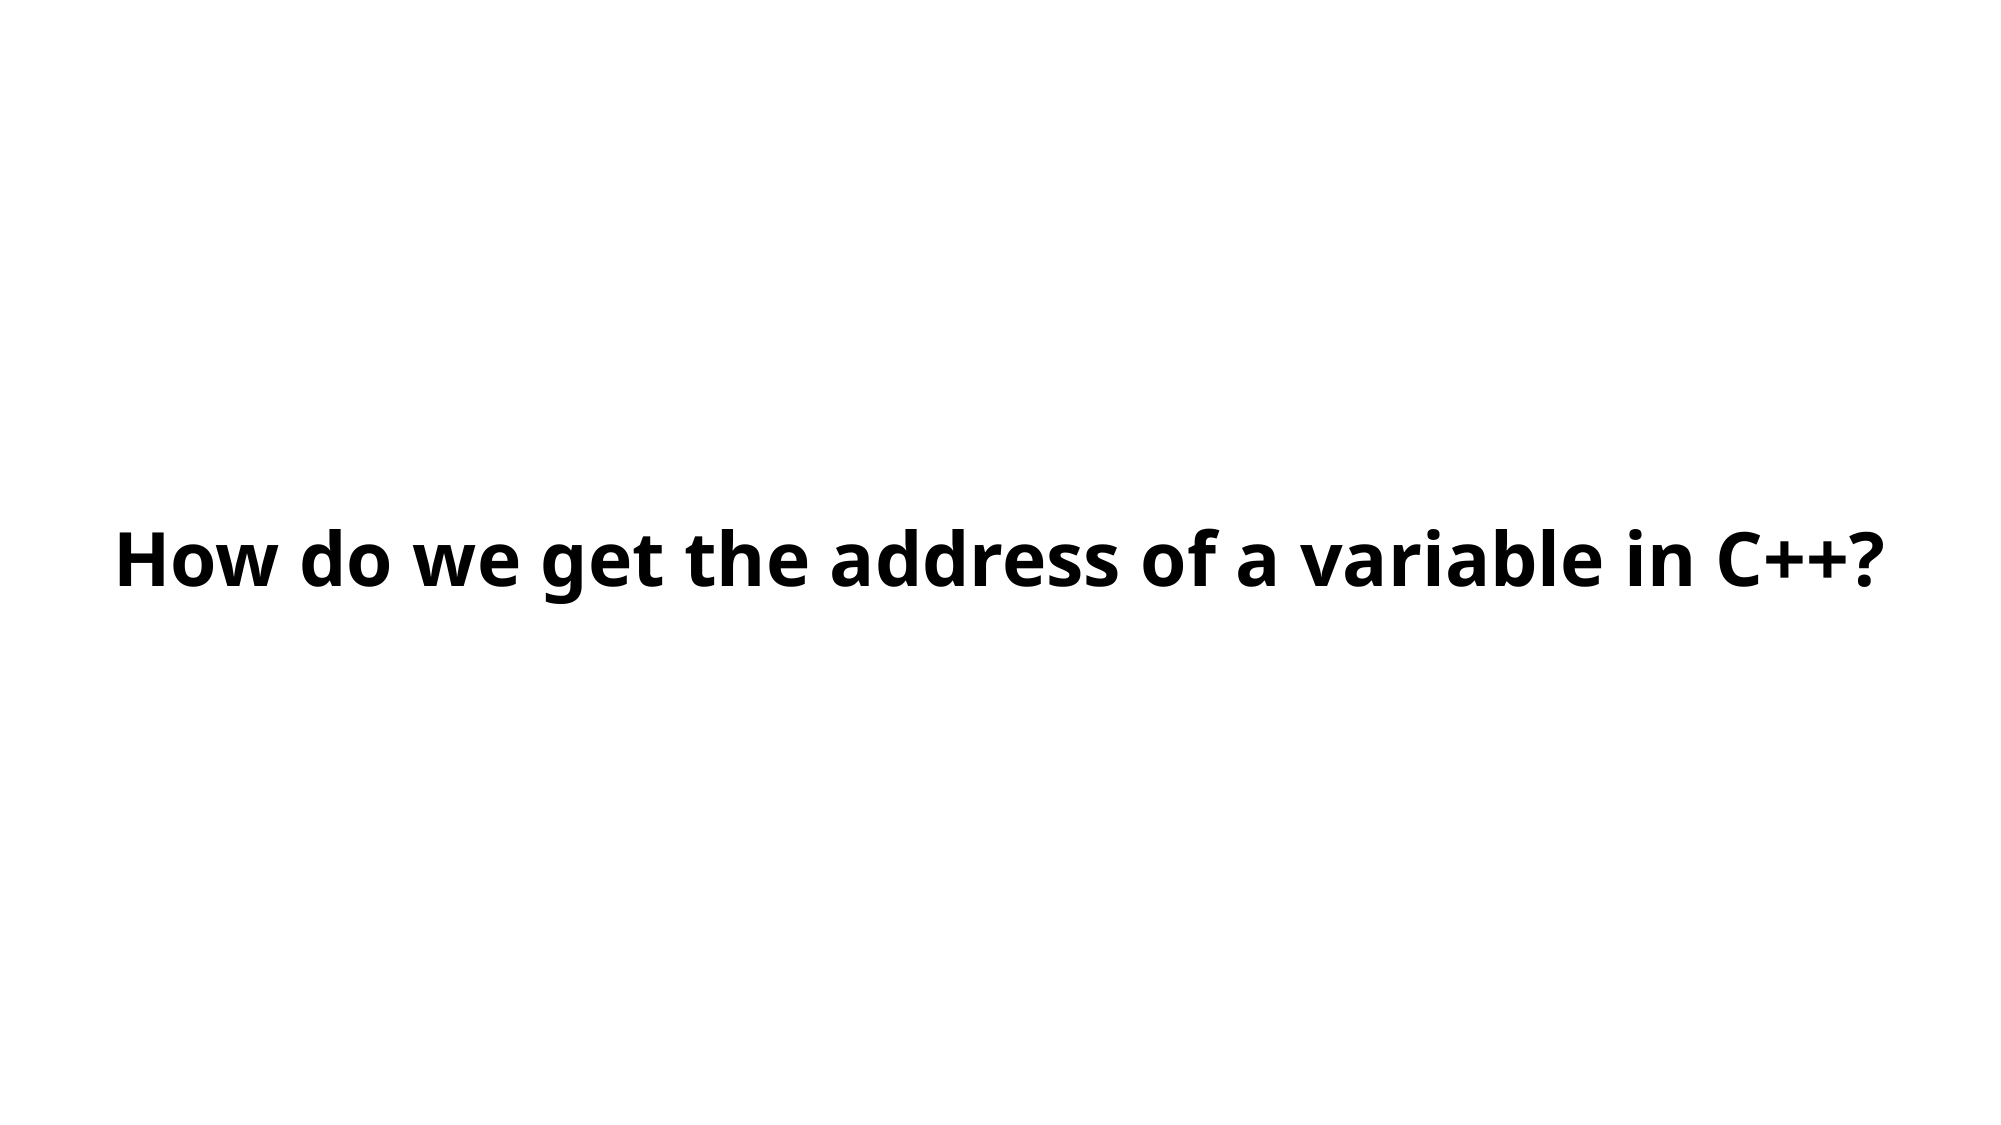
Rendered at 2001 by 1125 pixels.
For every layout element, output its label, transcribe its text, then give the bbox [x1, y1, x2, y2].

title How do we get the address of a variable in C++? [64, 499, 1936, 626]
